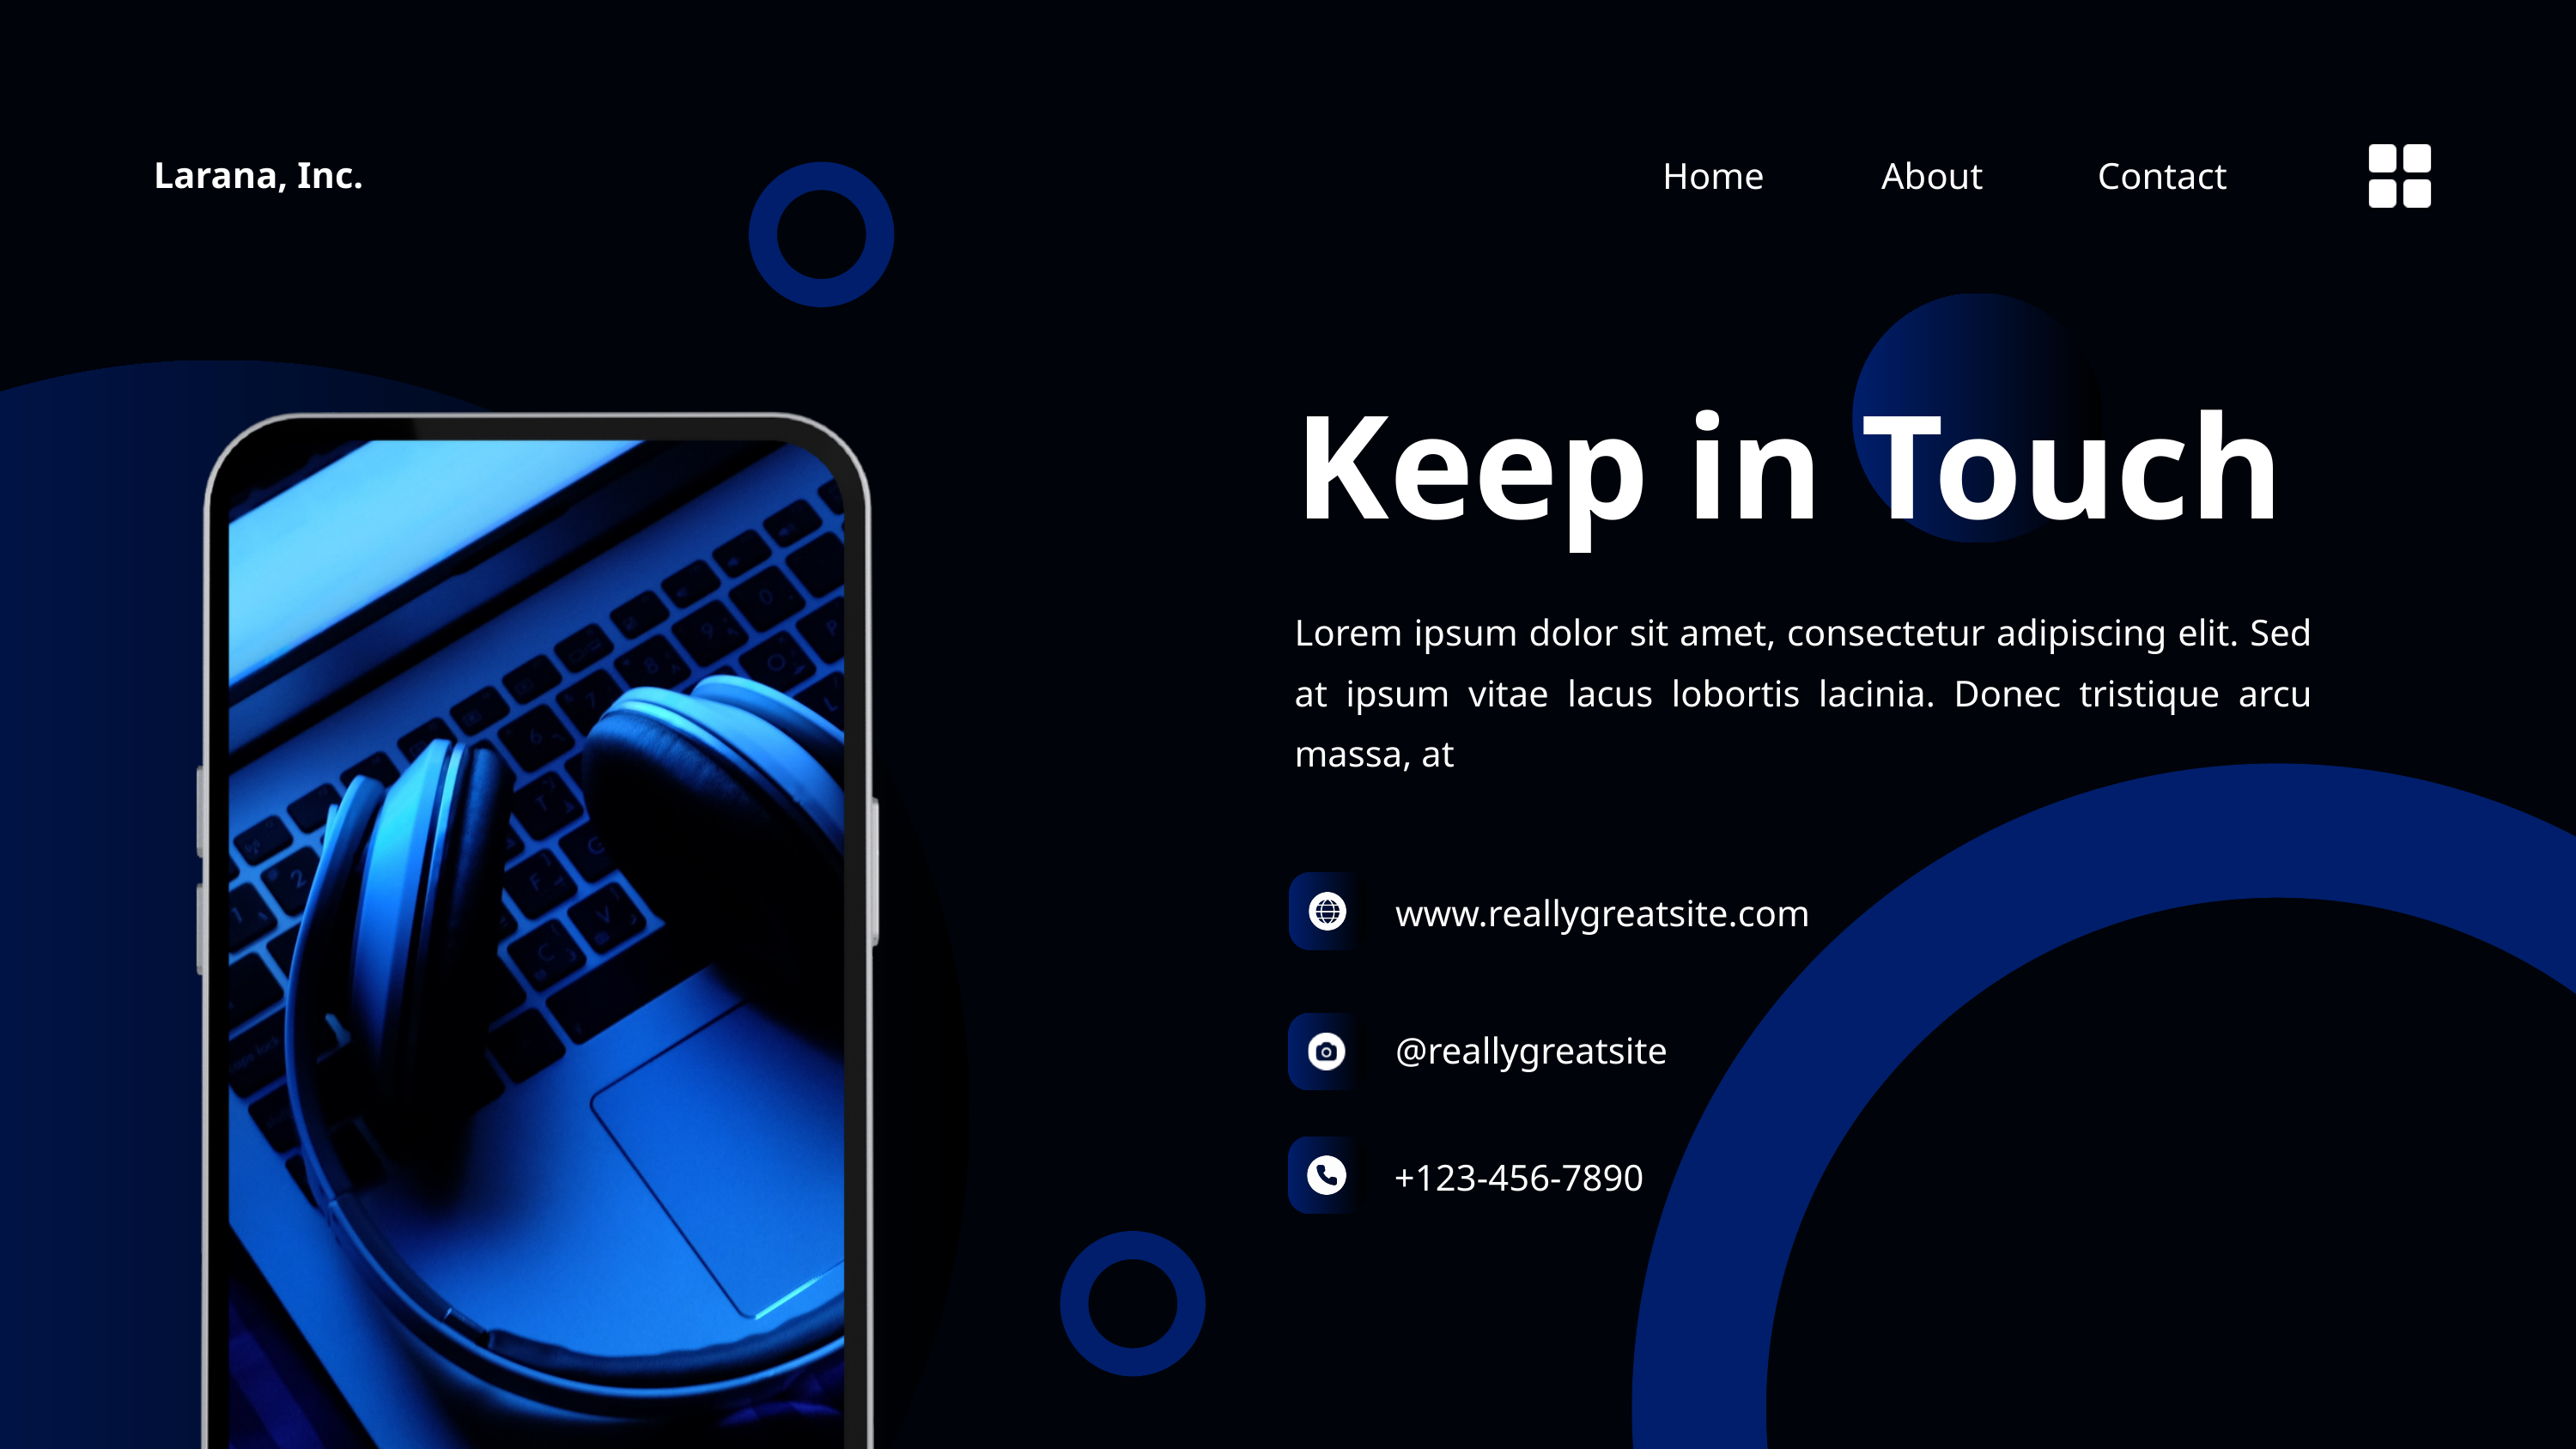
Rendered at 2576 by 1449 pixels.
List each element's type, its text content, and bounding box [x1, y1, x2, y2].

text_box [1288, 872, 1367, 950]
text_box Larana, Inc. [153, 145, 385, 196]
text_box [1073, 1245, 1192, 1363]
text_box Lorem ipsum dolor sit amet, consectetur adipiscing elit. Sed at ipsum vitae lacus lobortis lacinia. Donec tristique arcu massa, at [1294, 591, 2313, 775]
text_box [1287, 1136, 1366, 1215]
text_box @reallygreatsite [1394, 1029, 1694, 1072]
text_box Home [1633, 146, 1765, 197]
text_box Contact [2071, 146, 2227, 197]
text_box [2368, 144, 2432, 208]
text_box Keep in Touch [1294, 347, 1850, 549]
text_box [196, 411, 881, 1449]
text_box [762, 175, 881, 294]
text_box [1287, 1012, 1366, 1091]
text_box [0, 360, 969, 1449]
text_box Keep in Touch [2104, 347, 2369, 549]
text_box About [1852, 146, 1984, 197]
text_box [1698, 830, 2576, 1449]
text_box +123-456-7890 [1394, 1156, 1694, 1199]
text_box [1851, 293, 2103, 543]
text_box www.reallygreatsite.com [1394, 891, 1694, 934]
